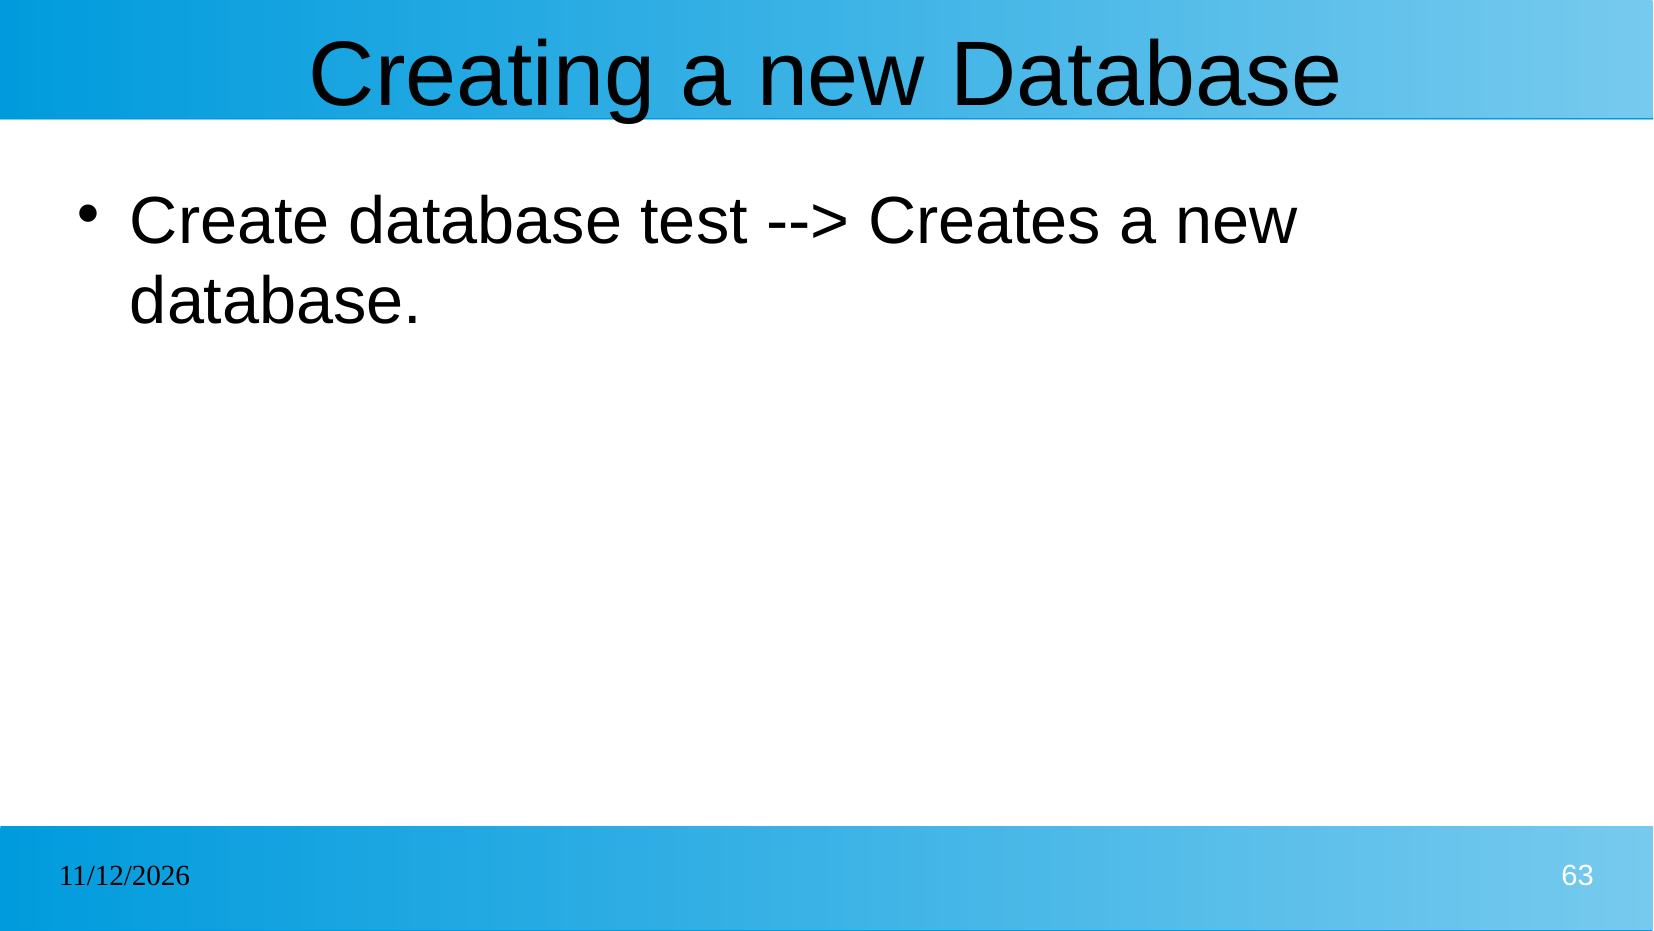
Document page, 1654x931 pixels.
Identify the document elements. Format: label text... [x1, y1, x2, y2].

title Creating a new Database [59, 29, 1594, 108]
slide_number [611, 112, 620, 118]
list Create database test --> Creates a new database. [59, 177, 1594, 768]
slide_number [59, 856, 443, 915]
slide_number 63 [1210, 856, 1594, 915]
